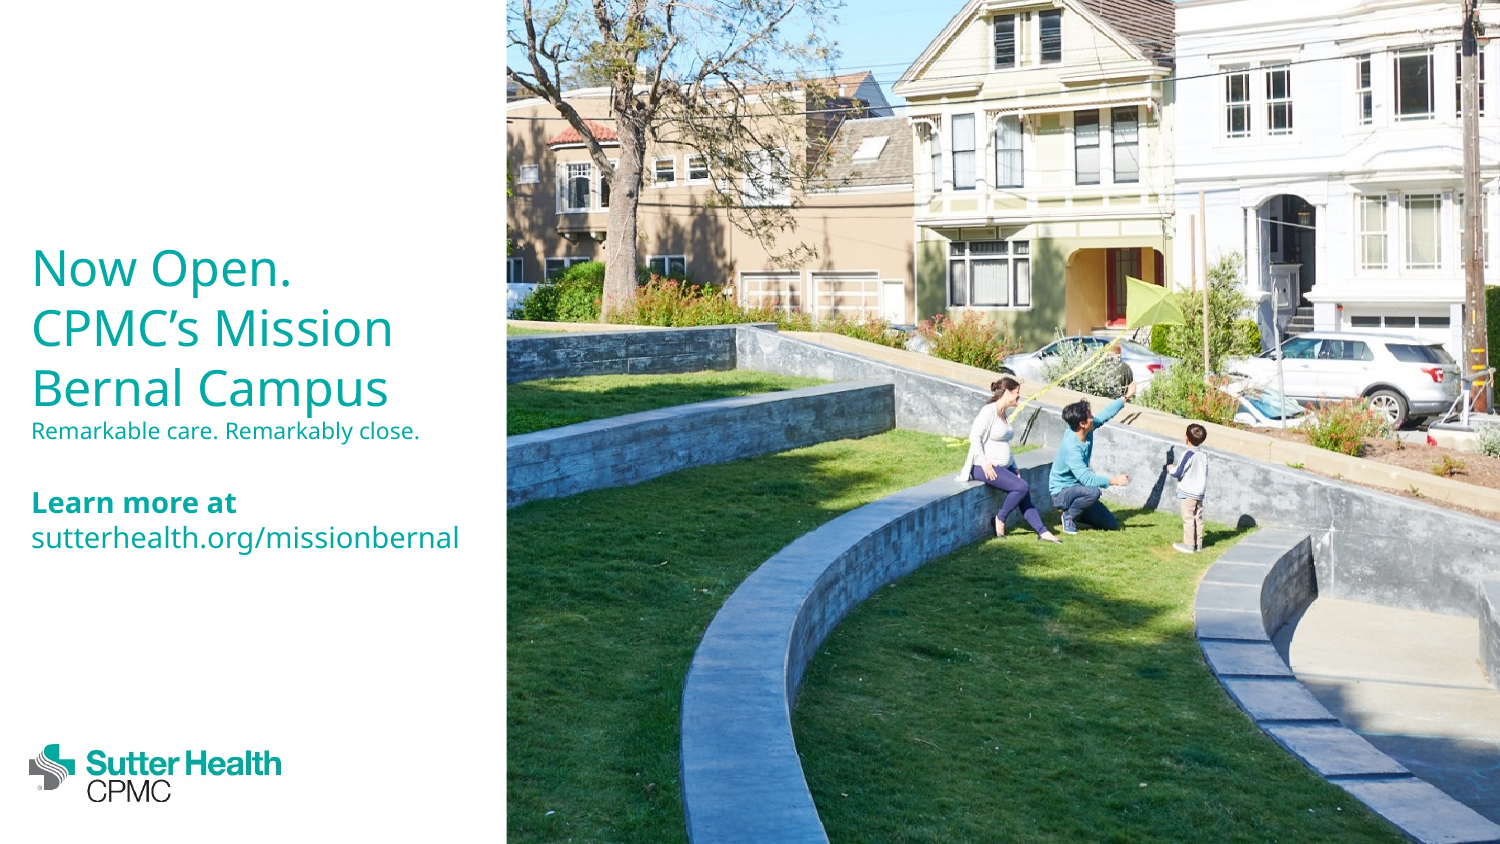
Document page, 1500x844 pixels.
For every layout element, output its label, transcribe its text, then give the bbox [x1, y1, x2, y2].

text_box Now Open. CPMC’s Mission Bernal Campus Remarkable care. Remarkably close. Learn more at sutterhealth.org/missionbernal [23, 229, 473, 602]
picture [23, 728, 286, 817]
picture [506, 0, 1500, 844]
